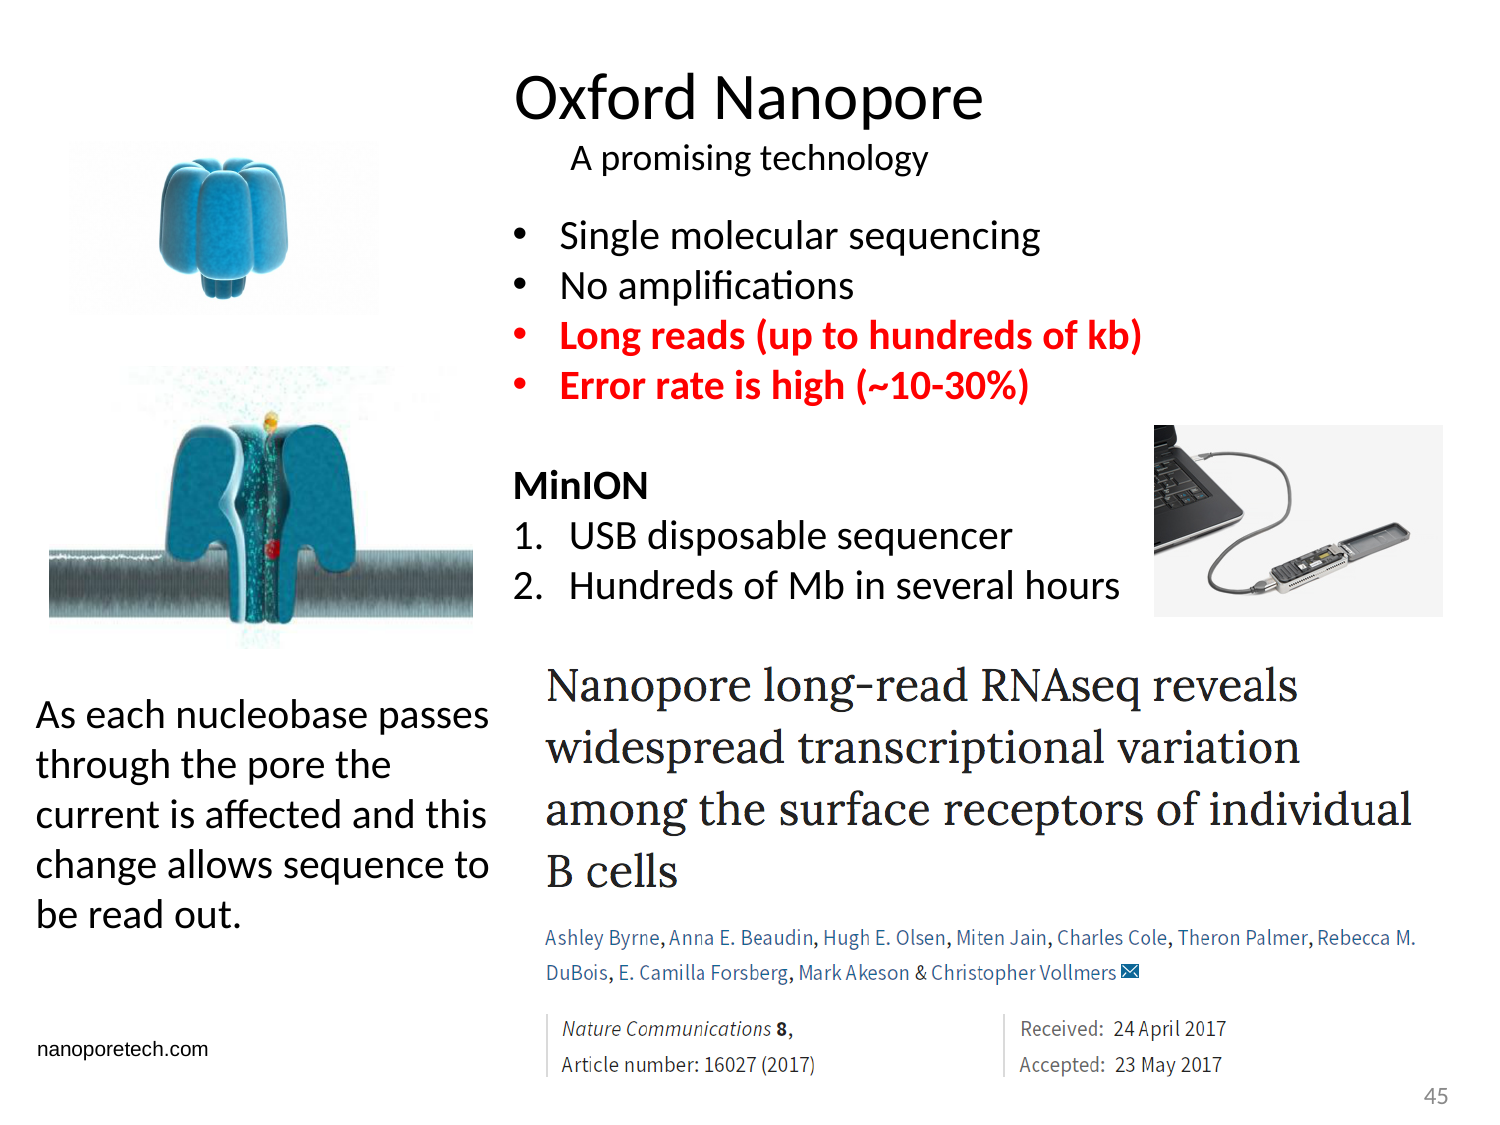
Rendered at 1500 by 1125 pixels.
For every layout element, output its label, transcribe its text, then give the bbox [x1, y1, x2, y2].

picture [69, 140, 379, 316]
picture [1154, 424, 1443, 619]
slide_number 45 [1114, 1065, 1465, 1125]
picture [48, 366, 473, 649]
text_box nanoporetech.com [22, 1027, 224, 1068]
picture [534, 644, 1426, 1078]
title Oxford Nanopore A promising technology [75, 21, 1425, 210]
text_box As each nucleobase passes through the pore the current is affected and this change allows sequence to be read out. [20, 679, 517, 945]
text_box Single molecular sequencing No amplifications Long reads (up to hundreds of kb) Error rate is high (~10-30%) MinION USB disposable sequencer Hundreds of Mb in several hours [497, 200, 1299, 616]
